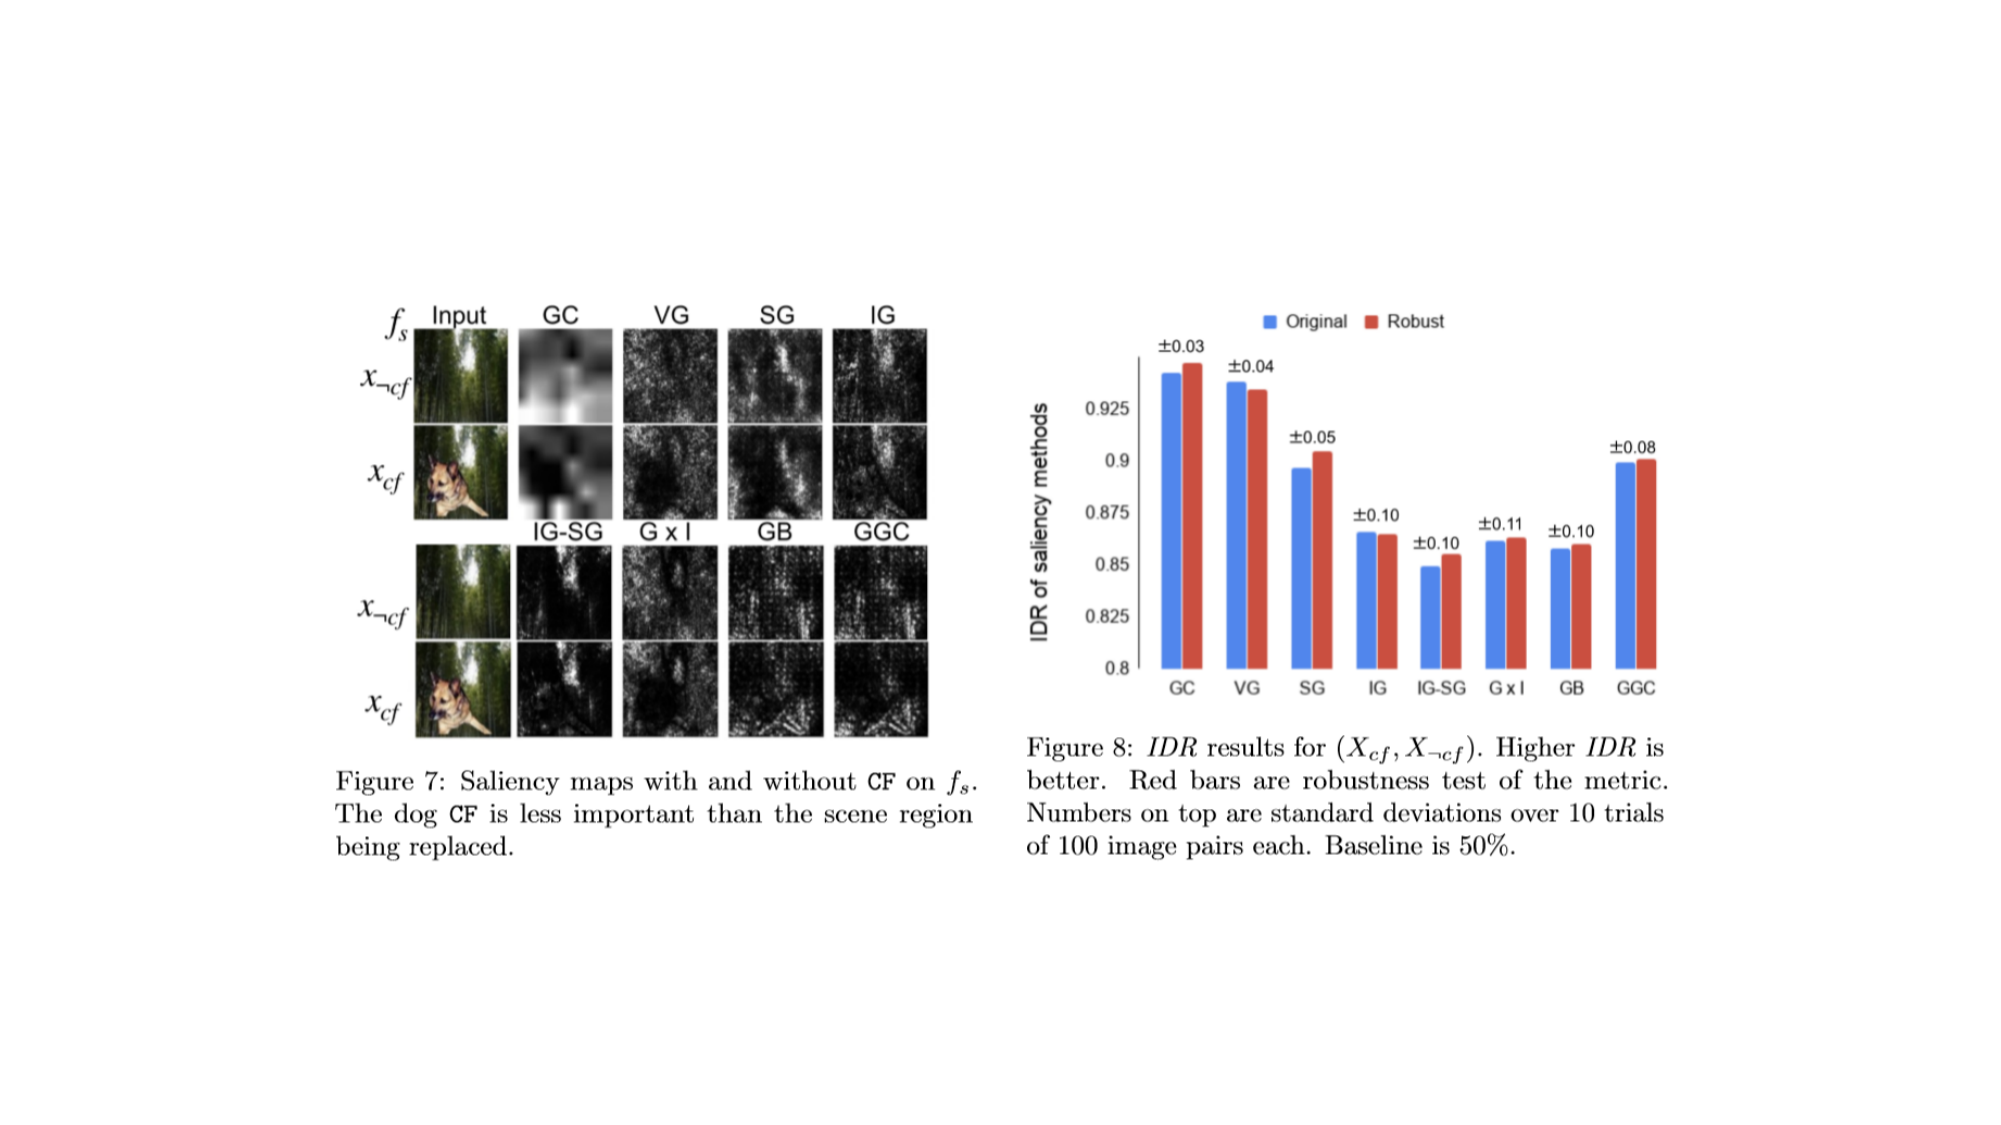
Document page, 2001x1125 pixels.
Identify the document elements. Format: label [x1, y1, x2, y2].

list [319, 277, 1680, 870]
